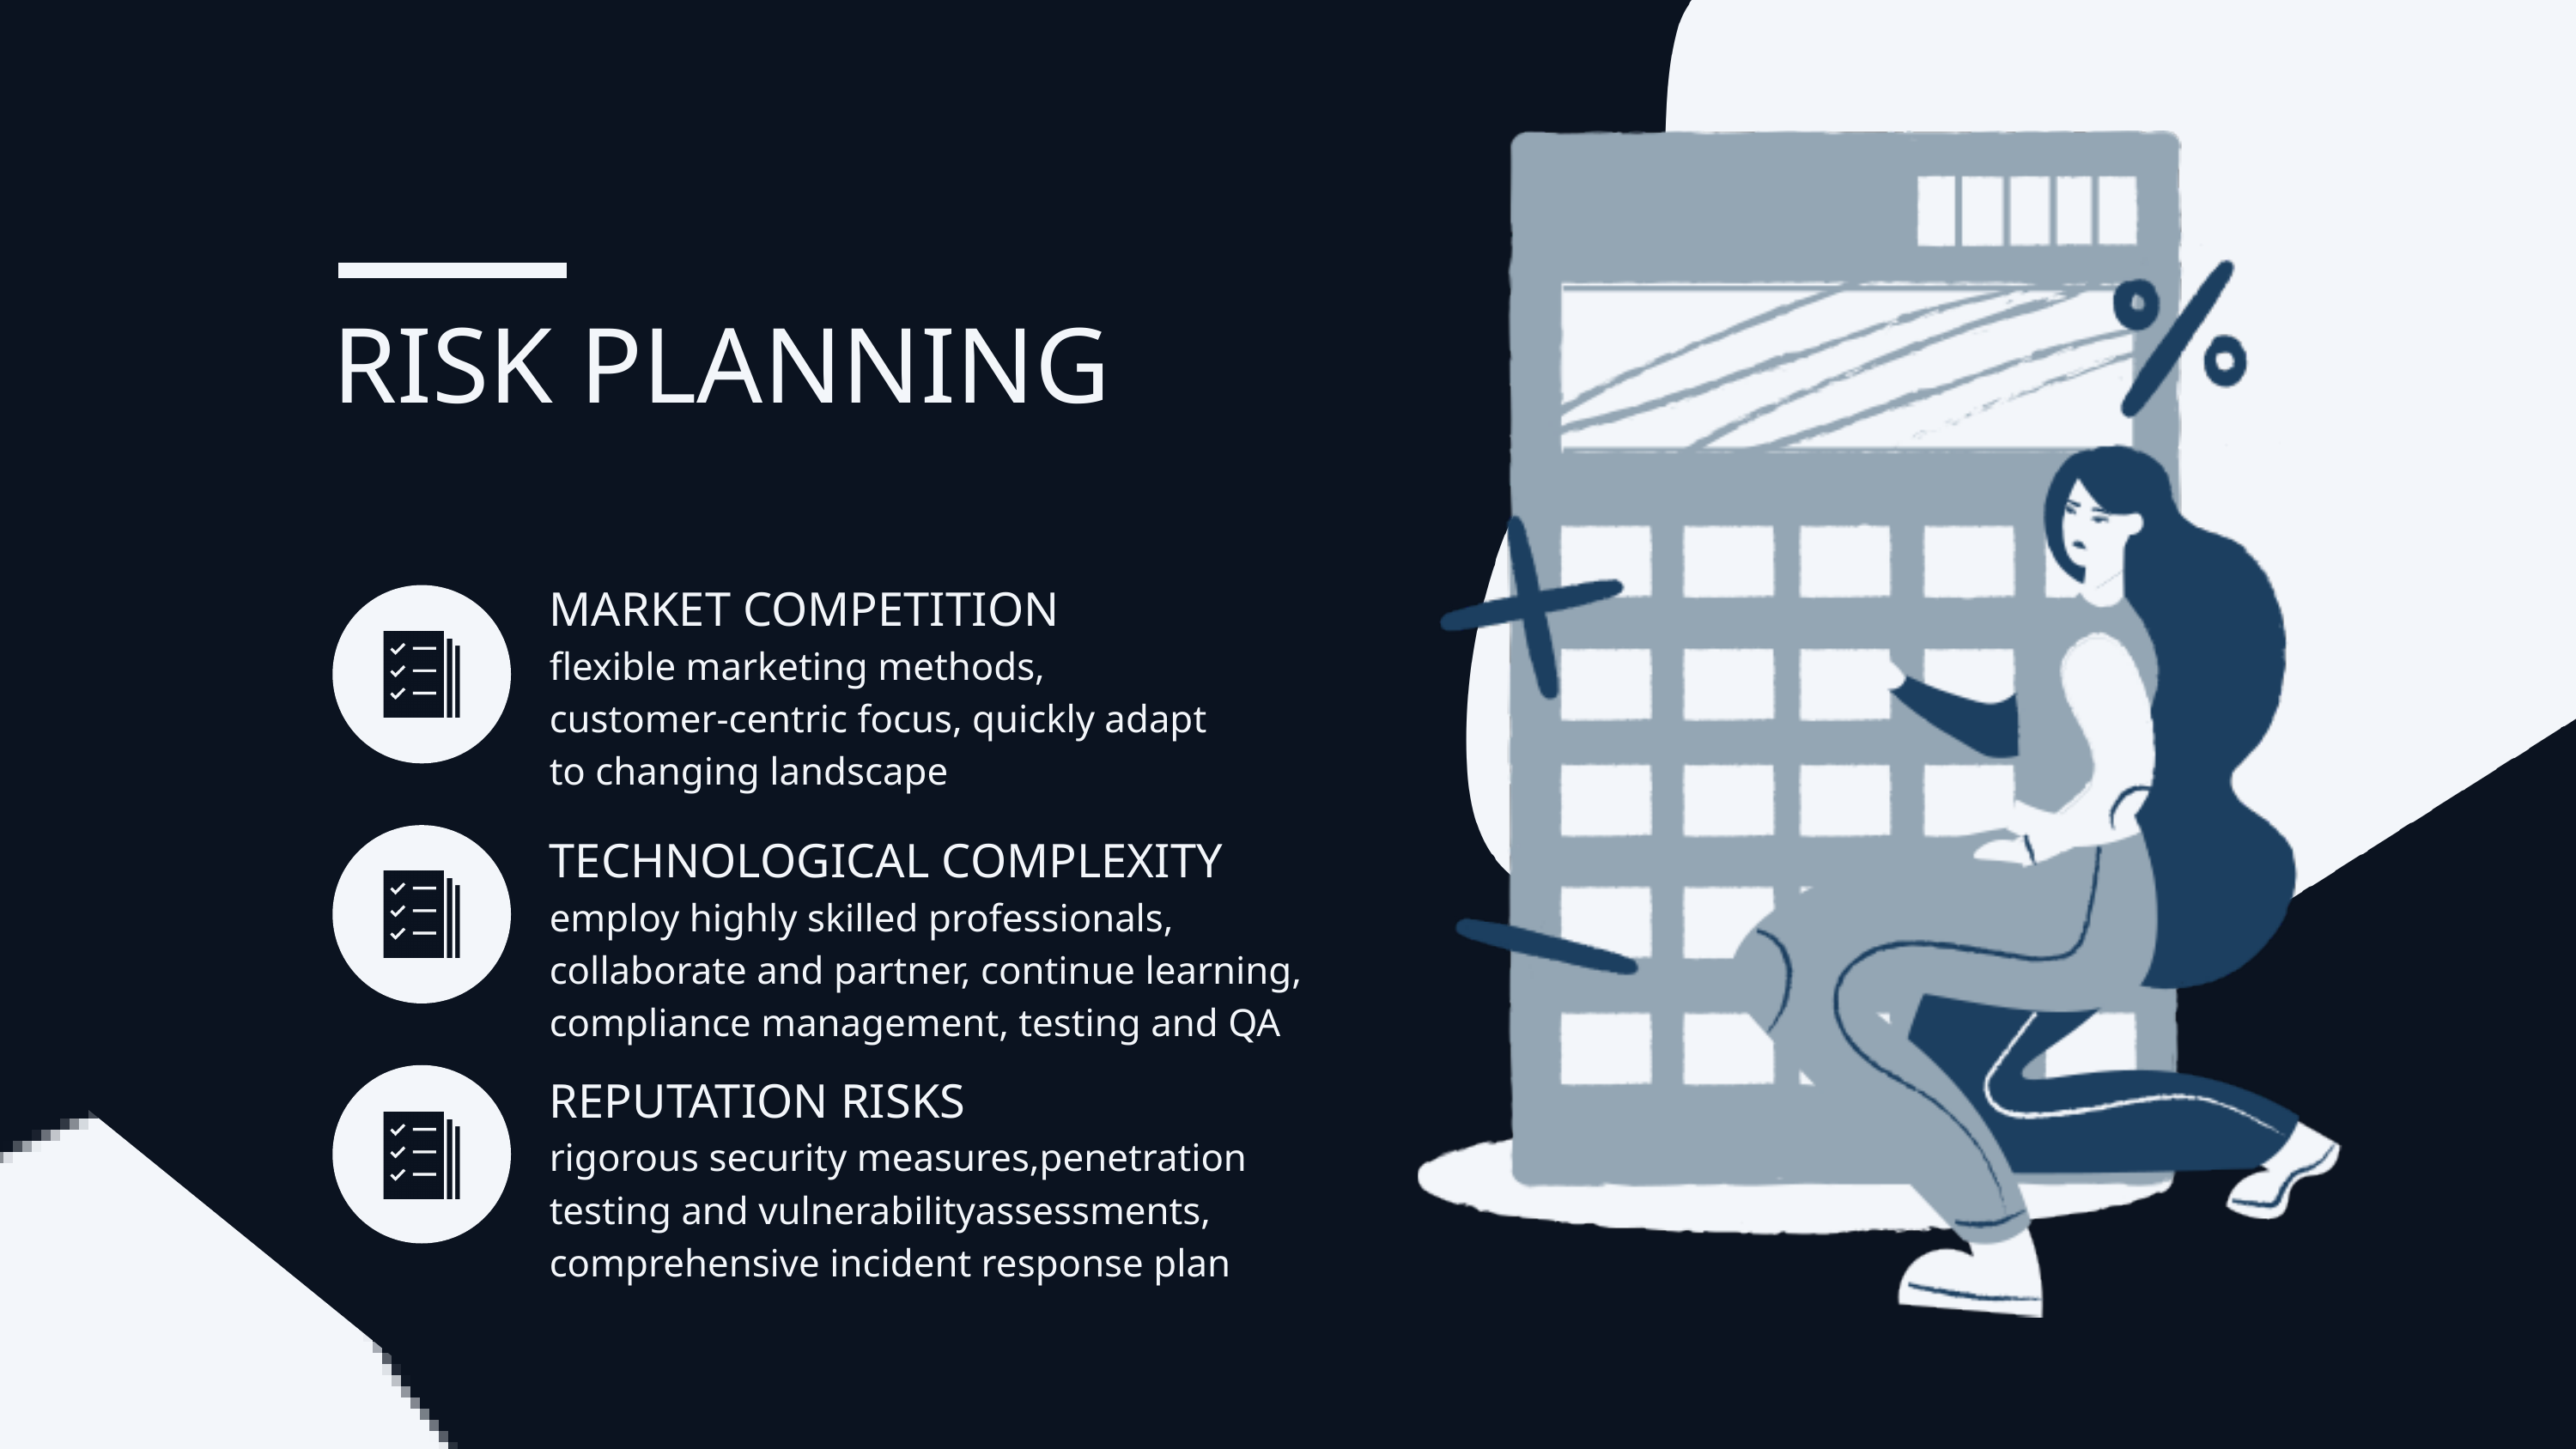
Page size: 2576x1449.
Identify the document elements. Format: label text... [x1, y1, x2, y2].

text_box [332, 1064, 512, 1244]
text_box flexible marketing methods, customer-centric focus, quickly adapt to changing landscape [549, 634, 1229, 793]
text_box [332, 824, 512, 1004]
text_box [1418, 130, 2342, 1318]
text_box REPUTATION RISKS [549, 1096, 1081, 1128]
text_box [337, 263, 567, 279]
text_box MARKET COMPETITION [549, 605, 1109, 636]
text_box rigorous security measures,penetration testing and vulnerabilityassessments, comprehensive incident response plan [549, 1126, 1338, 1285]
text_box [1463, 0, 2576, 1047]
text_box TECHNOLOGICAL COMPLEXITY [549, 857, 1338, 888]
text_box [0, 1052, 487, 1449]
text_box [332, 585, 512, 764]
text_box RISK PLANNING [332, 314, 1184, 424]
text_box employ highly skilled professionals, collaborate and partner, continue learning, compliance management, testing and QA [549, 888, 1338, 1045]
